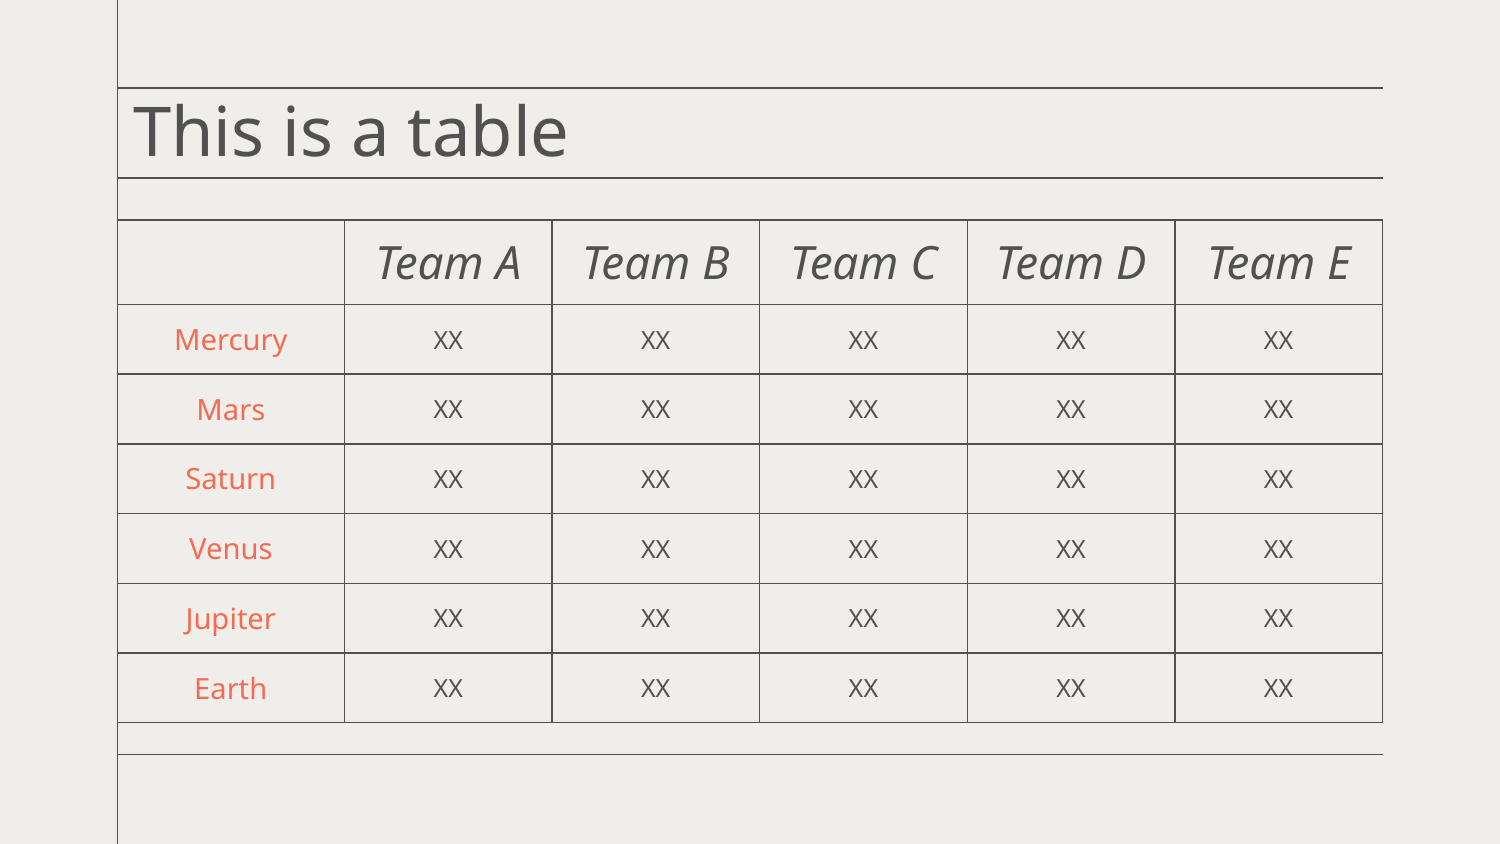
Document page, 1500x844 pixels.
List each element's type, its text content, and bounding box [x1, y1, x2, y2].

table_cell XX [1176, 375, 1382, 443]
table_cell XX [760, 445, 967, 513]
table_header Team B [553, 221, 759, 304]
table_cell XX [968, 445, 1174, 513]
table_cell Earth [118, 654, 344, 722]
table_cell XX [968, 584, 1174, 652]
table_cell XX [1176, 305, 1382, 373]
table_cell XX [968, 654, 1174, 722]
table_cell XX [968, 514, 1174, 583]
title This is a table [118, 87, 1382, 167]
table_cell XX [760, 654, 967, 722]
table_cell XX [968, 375, 1174, 443]
table_cell XX [1176, 654, 1382, 722]
table_cell XX [760, 375, 967, 443]
table_cell XX [345, 445, 551, 513]
table_cell XX [1176, 584, 1382, 652]
table_cell Venus [118, 514, 344, 583]
table_cell XX [1176, 445, 1382, 513]
table_cell XX [760, 305, 967, 373]
table_cell XX [1176, 514, 1382, 583]
table_cell XX [345, 514, 551, 583]
table_cell XX [345, 375, 551, 443]
table_cell XX [553, 305, 759, 373]
table_header Team A [345, 221, 551, 304]
table_cell XX [345, 584, 551, 652]
table_cell Jupiter [118, 584, 344, 652]
table_cell XX [553, 514, 759, 583]
table_cell XX [968, 305, 1174, 373]
table_cell XX [345, 654, 551, 722]
table_header [118, 221, 344, 304]
table_cell XX [553, 375, 759, 443]
table_cell XX [553, 584, 759, 652]
table_cell XX [553, 654, 759, 722]
table_cell XX [760, 584, 967, 652]
table_header Team C [760, 221, 967, 304]
table_cell Mercury [118, 305, 344, 373]
table_header Team D [968, 221, 1174, 304]
table_cell XX [760, 514, 967, 583]
table_cell XX [345, 305, 551, 373]
table_header Team E [1176, 221, 1382, 304]
table_cell Saturn [118, 445, 344, 513]
table_cell XX [553, 445, 759, 513]
table_cell Mars [118, 375, 344, 443]
